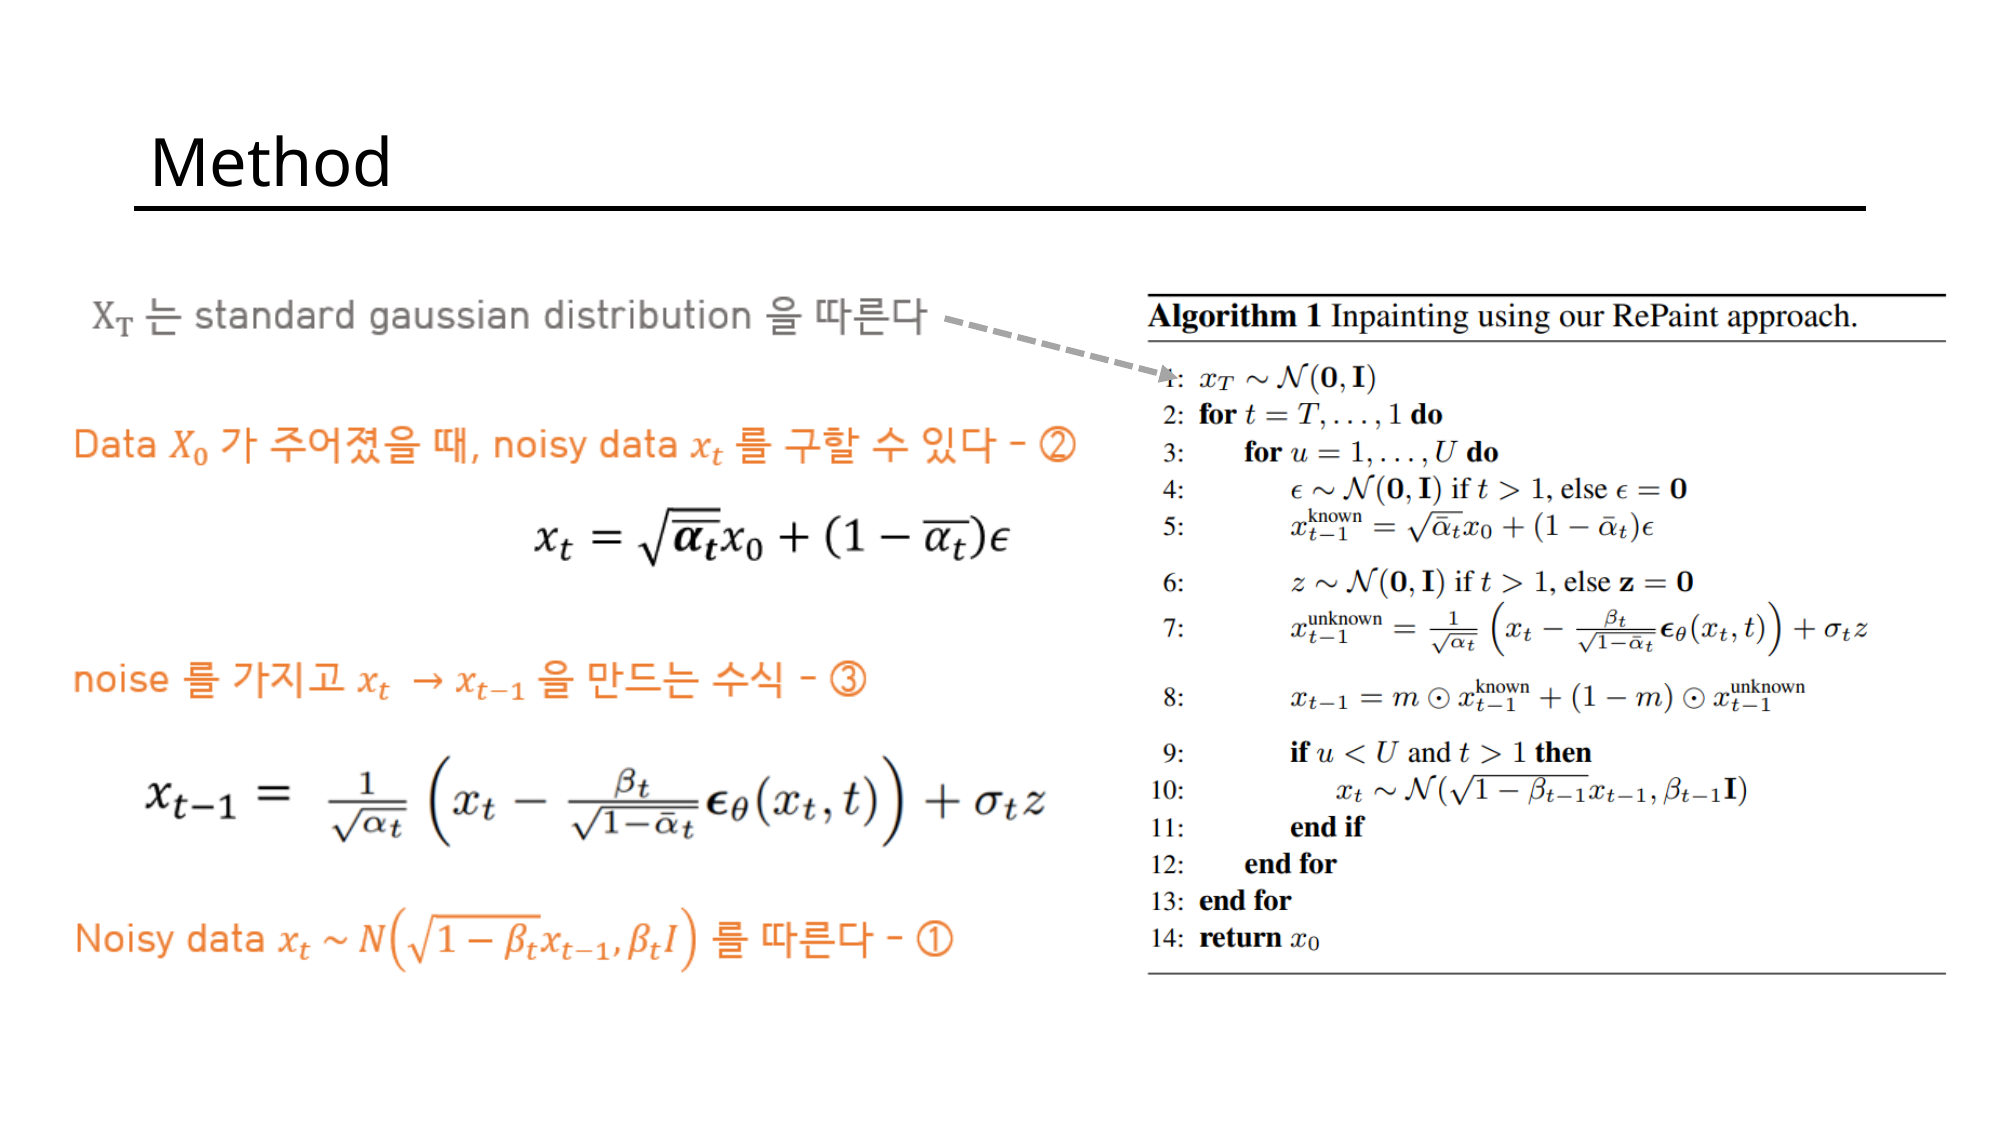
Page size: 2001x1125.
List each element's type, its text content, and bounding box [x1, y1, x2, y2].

picture [67, 406, 1118, 598]
picture [67, 642, 1068, 890]
picture [80, 281, 945, 356]
picture [67, 897, 990, 991]
text_box Method [134, 64, 1683, 208]
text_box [944, 318, 1179, 379]
picture [1130, 281, 1960, 990]
